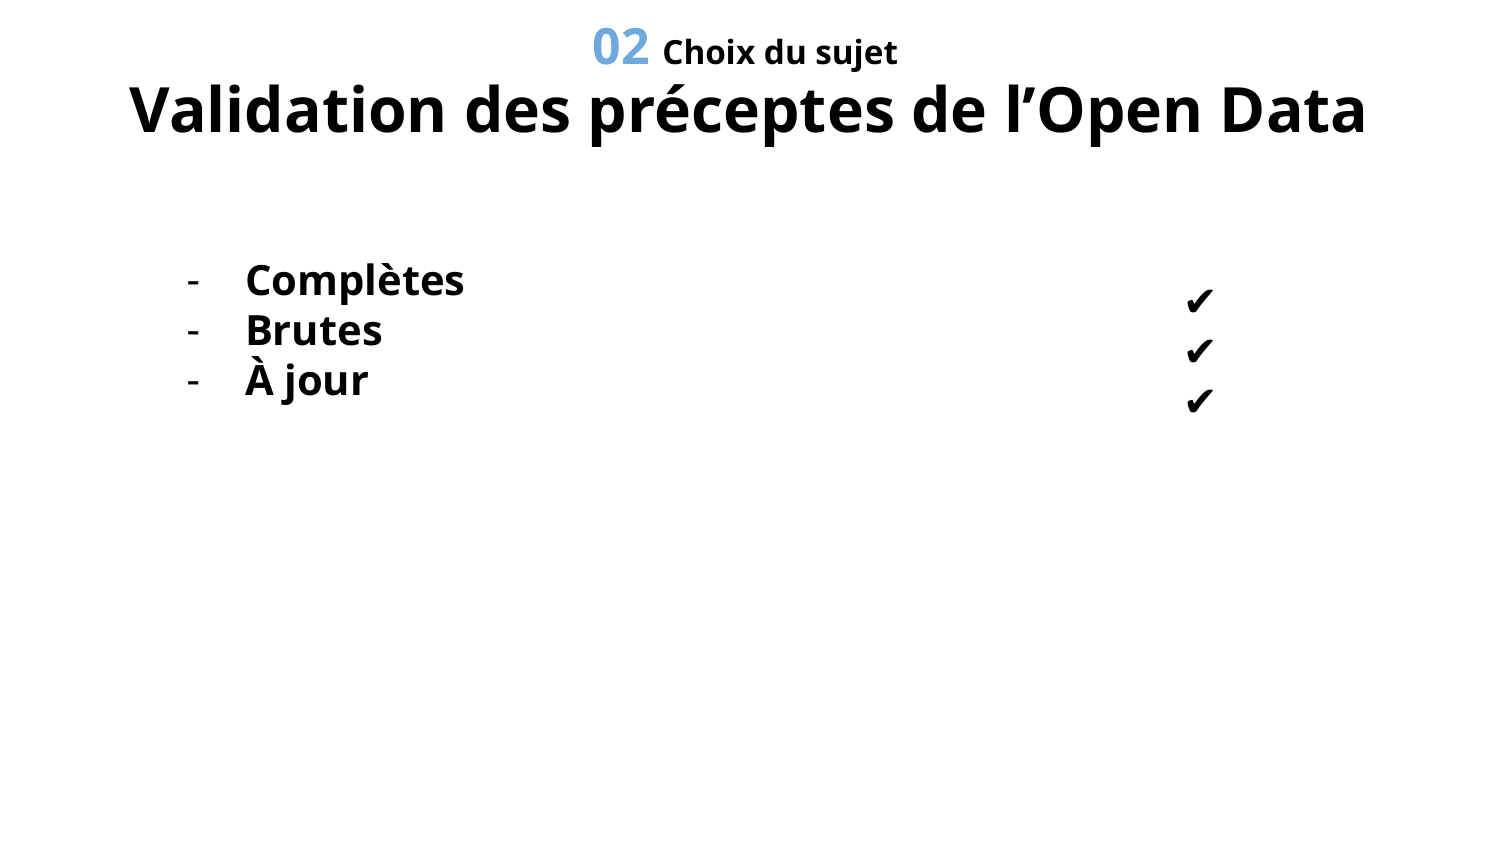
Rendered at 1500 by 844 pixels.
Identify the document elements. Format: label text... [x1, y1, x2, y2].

title 02 Choix du sujet [29, 5, 1462, 85]
title Validation des préceptes de l’Open Data [75, 67, 1425, 147]
title Complètes Brutes À jour Absence restriction technique Attribution Intégrité Pas de discrimination Porte sur tout ou une partie de l’oeuvre Ne peut pas porter sur les oeuvres l’accompagnant [154, 246, 1095, 761]
text_box ✔️ ✔️ ✔️ [1151, 259, 1250, 325]
